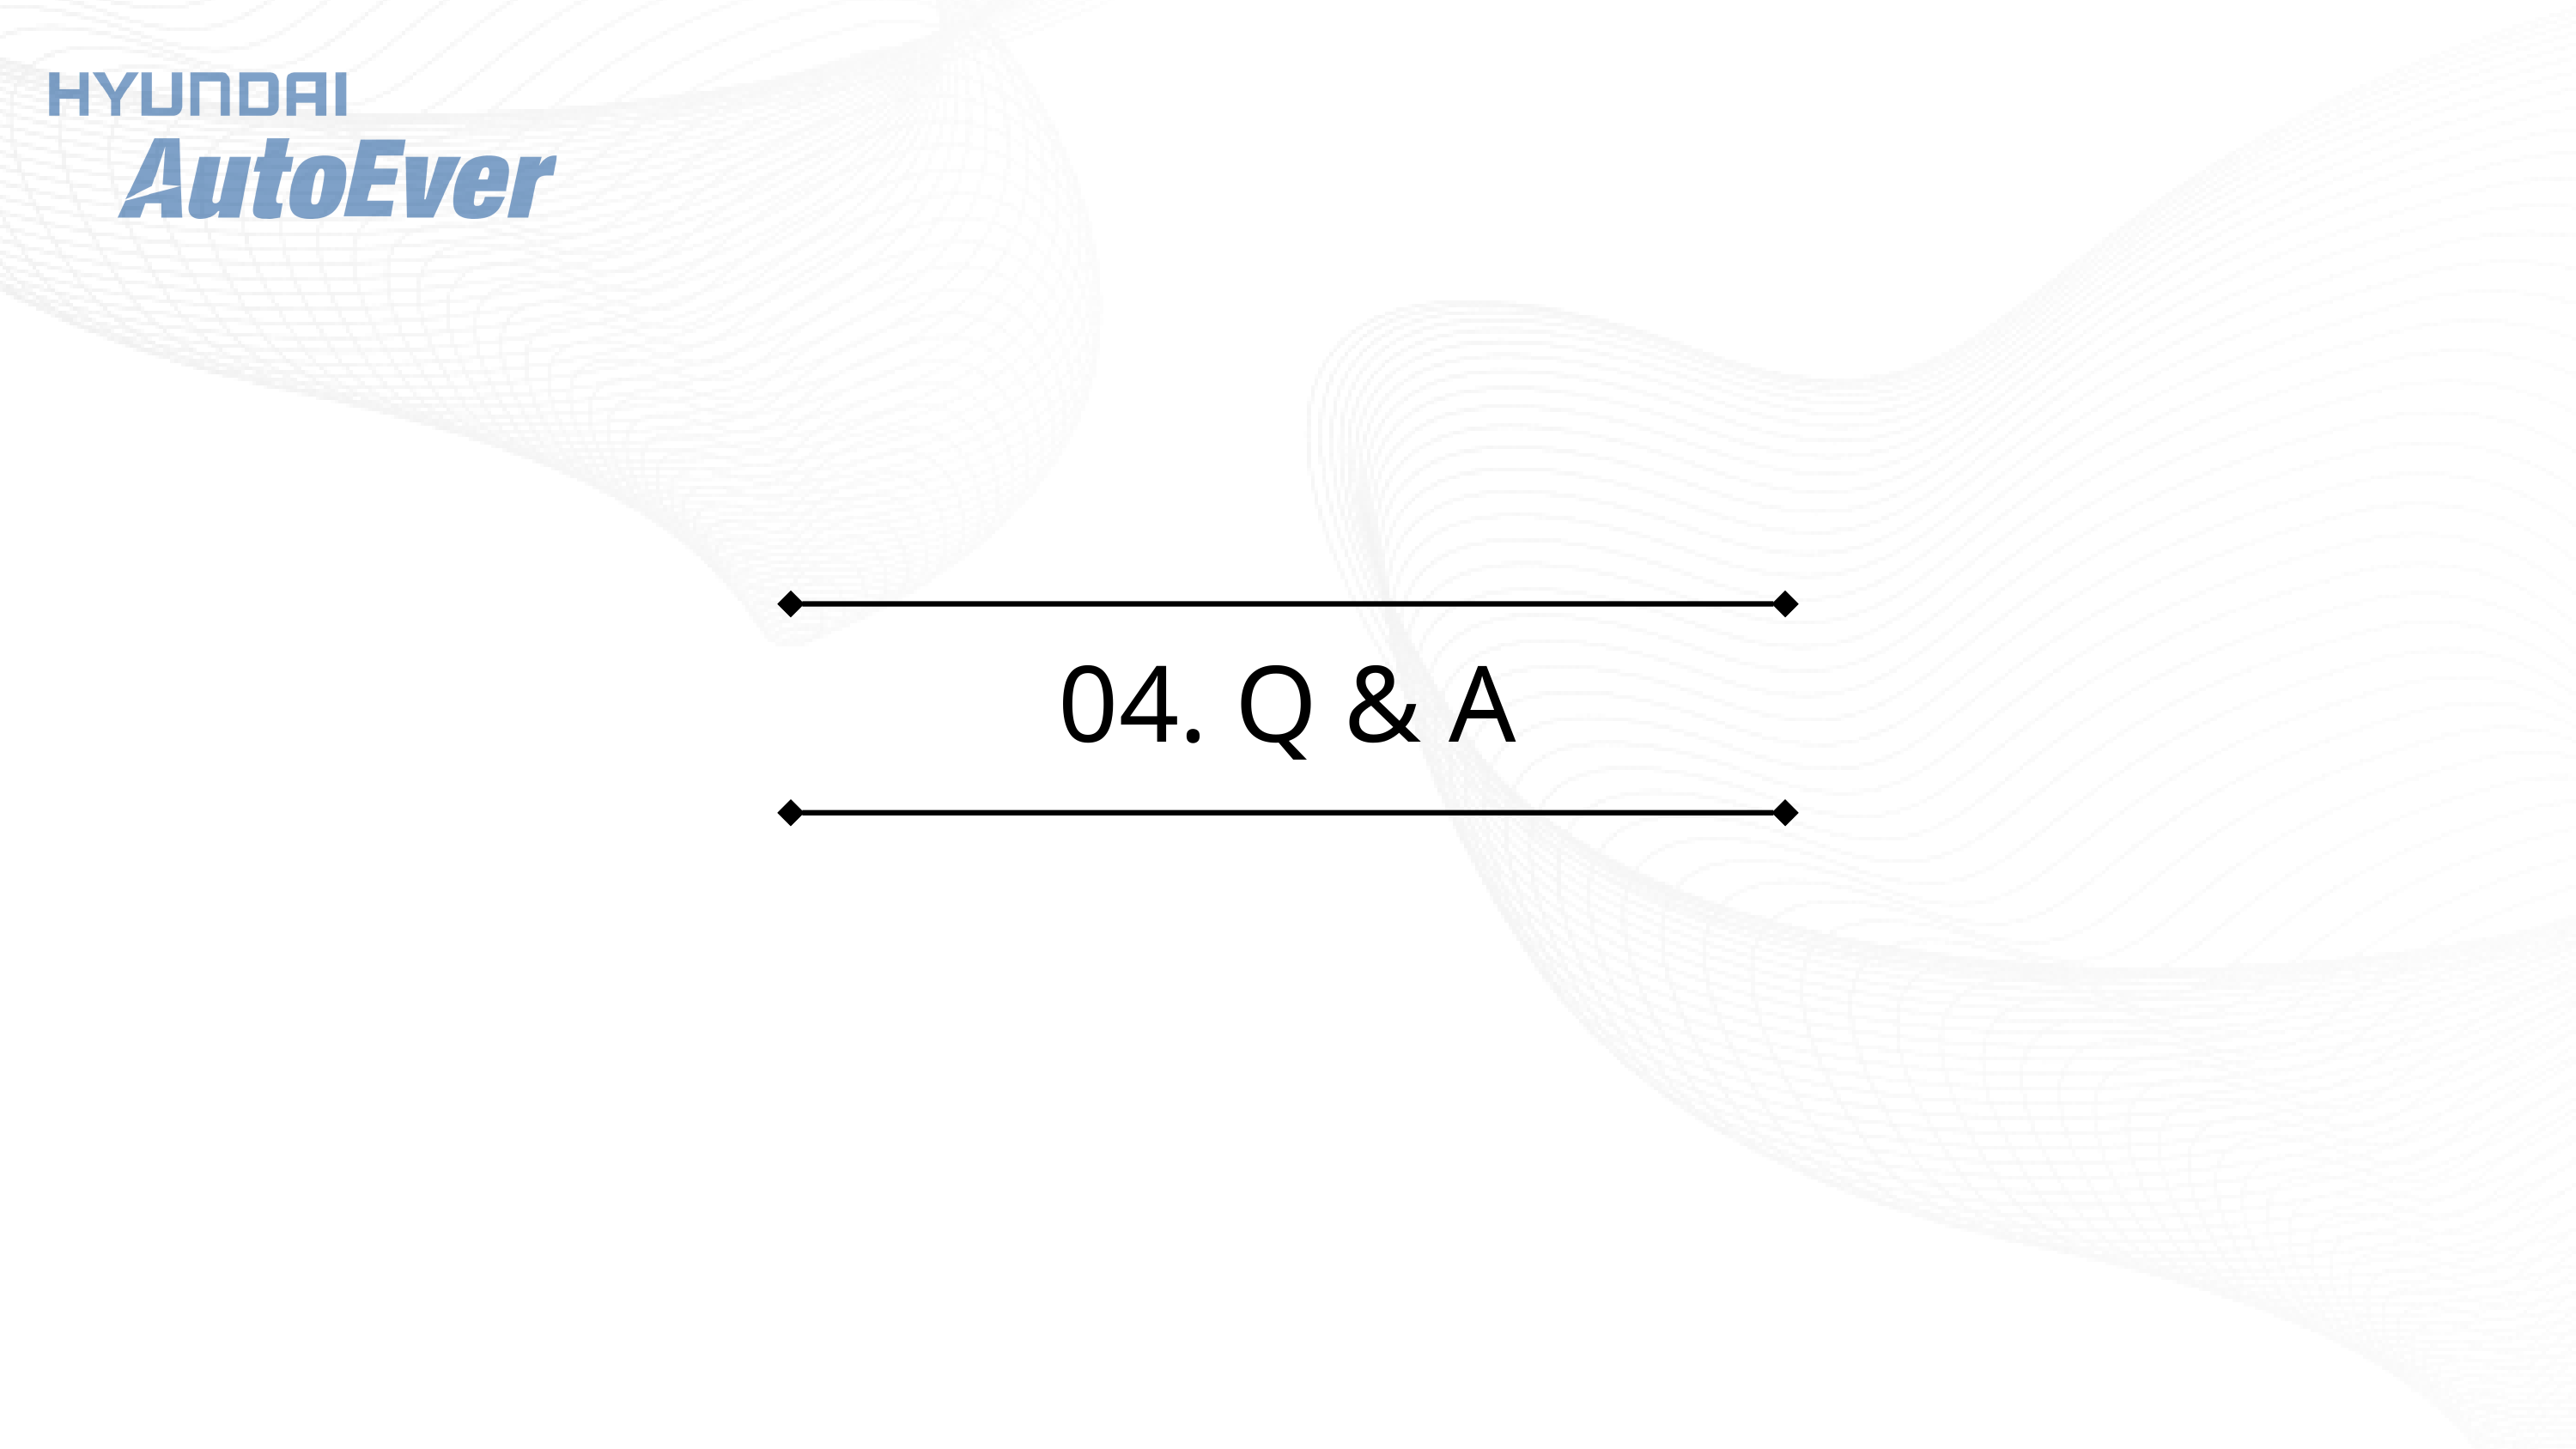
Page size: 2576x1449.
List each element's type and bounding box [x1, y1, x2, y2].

text_box [0, 0, 2576, 1449]
